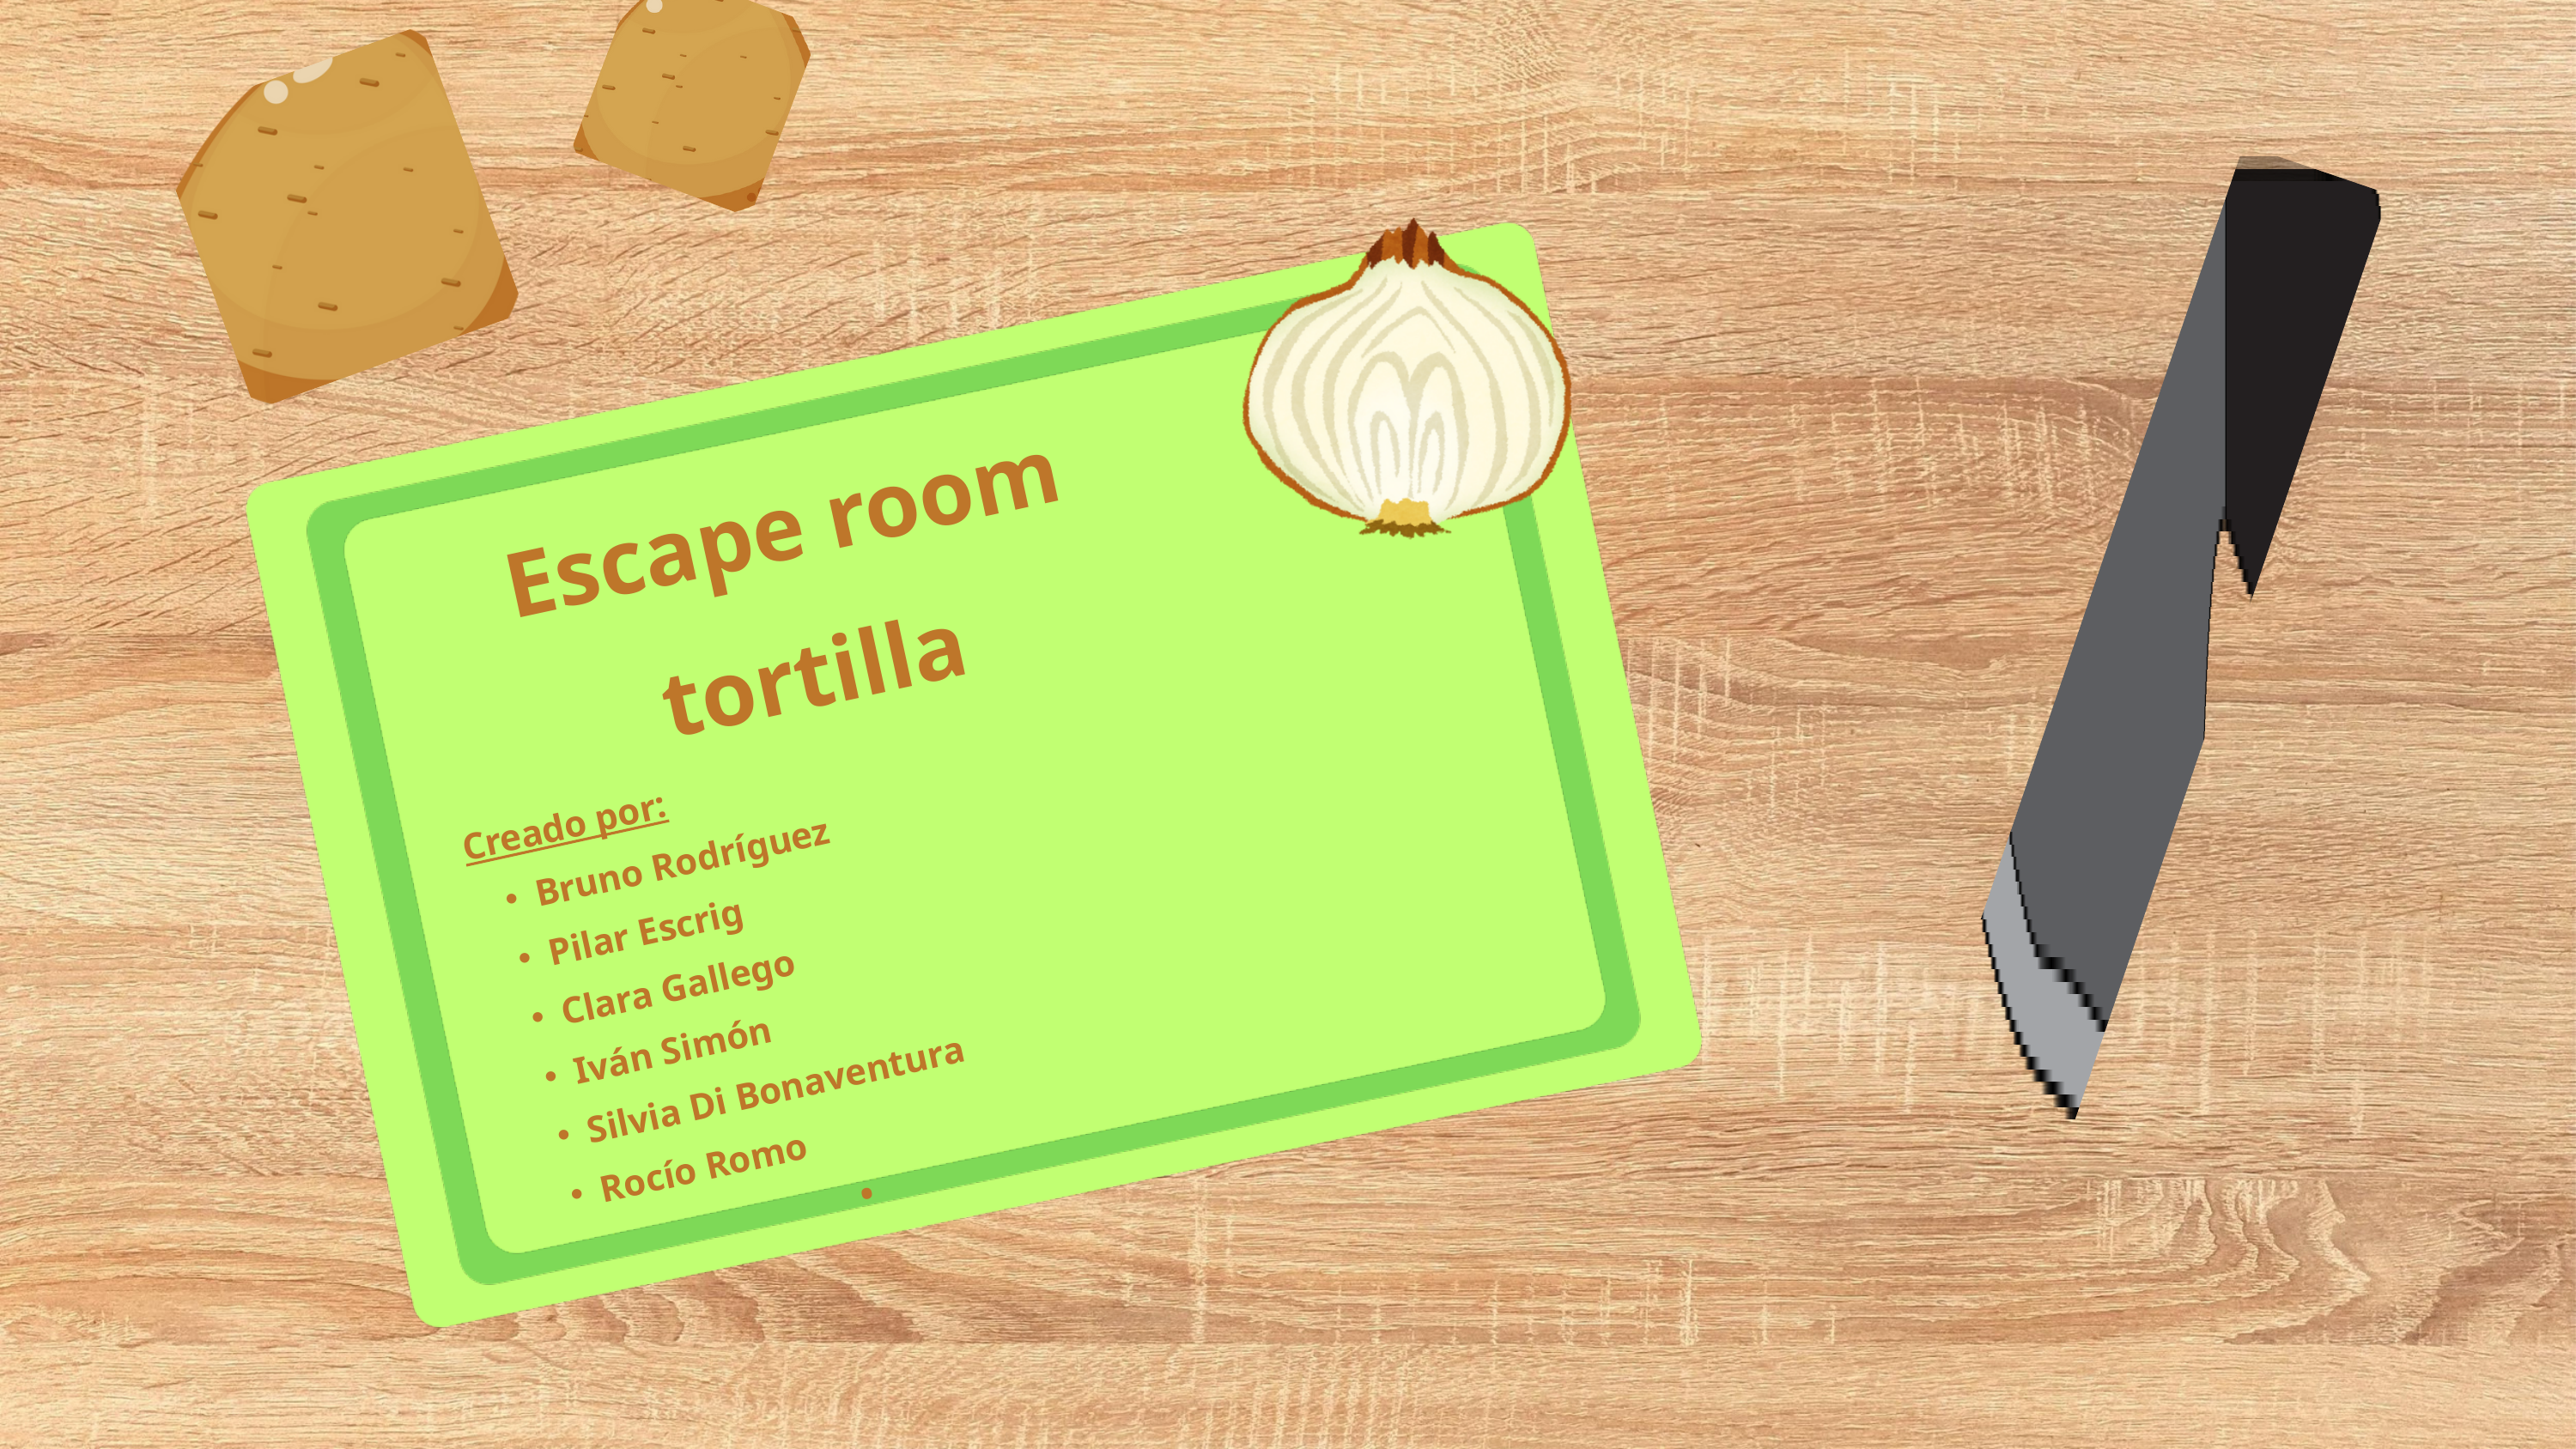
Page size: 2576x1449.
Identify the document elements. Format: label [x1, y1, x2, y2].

text_box [194, 64, 483, 371]
text_box [0, 0, 2576, 1449]
text_box [1241, 217, 1572, 541]
text_box [1635, 579, 2576, 735]
text_box [600, 0, 792, 191]
